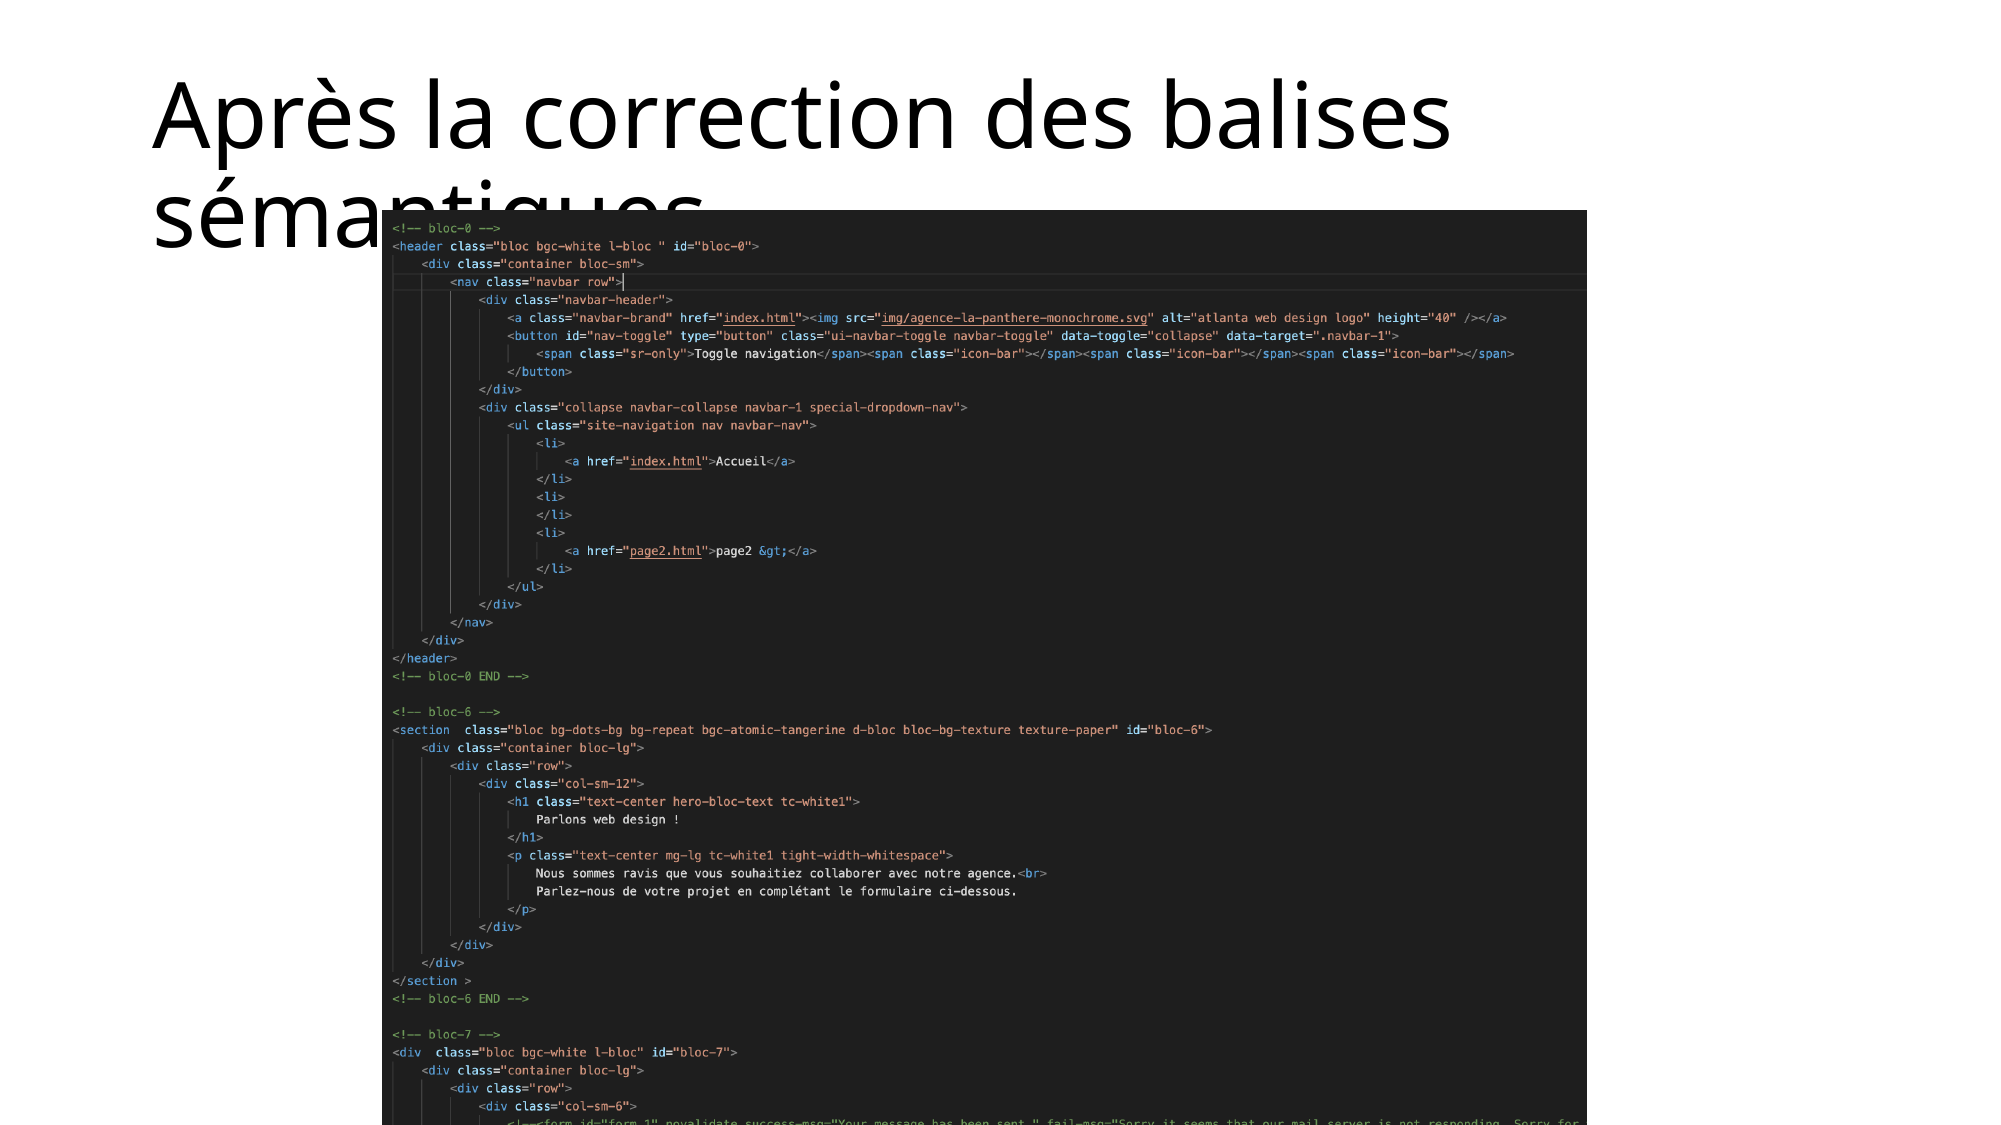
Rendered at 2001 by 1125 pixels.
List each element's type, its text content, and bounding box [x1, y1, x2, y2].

title Après la correction des balises sémantiques [137, 59, 1863, 278]
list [382, 210, 1587, 1125]
